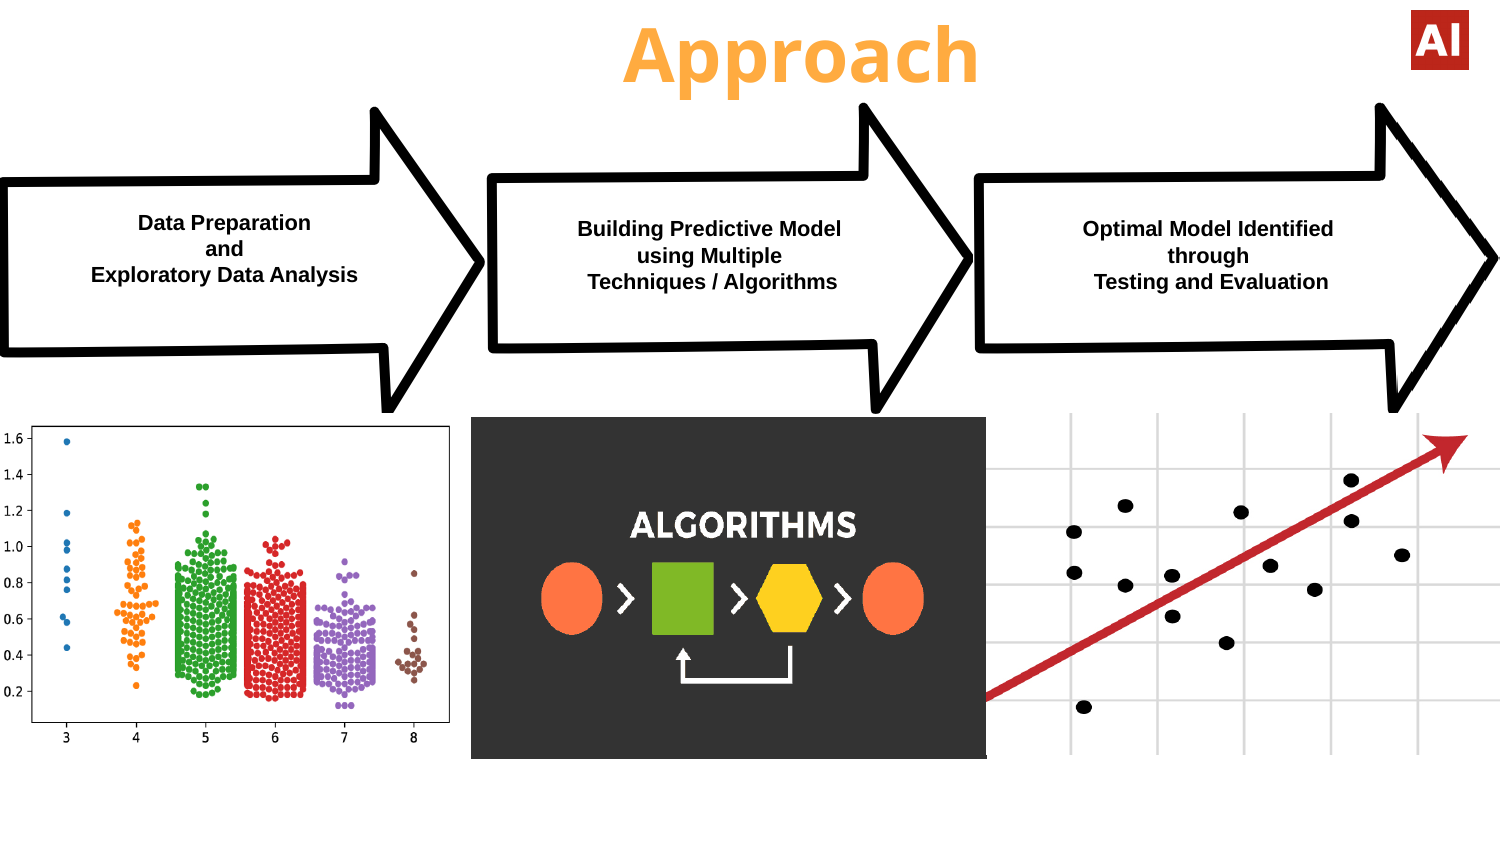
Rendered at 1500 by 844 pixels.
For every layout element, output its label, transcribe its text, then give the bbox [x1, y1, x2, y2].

picture [1411, 10, 1469, 70]
text_box Approach [597, 0, 1008, 100]
picture [0, 101, 1500, 760]
